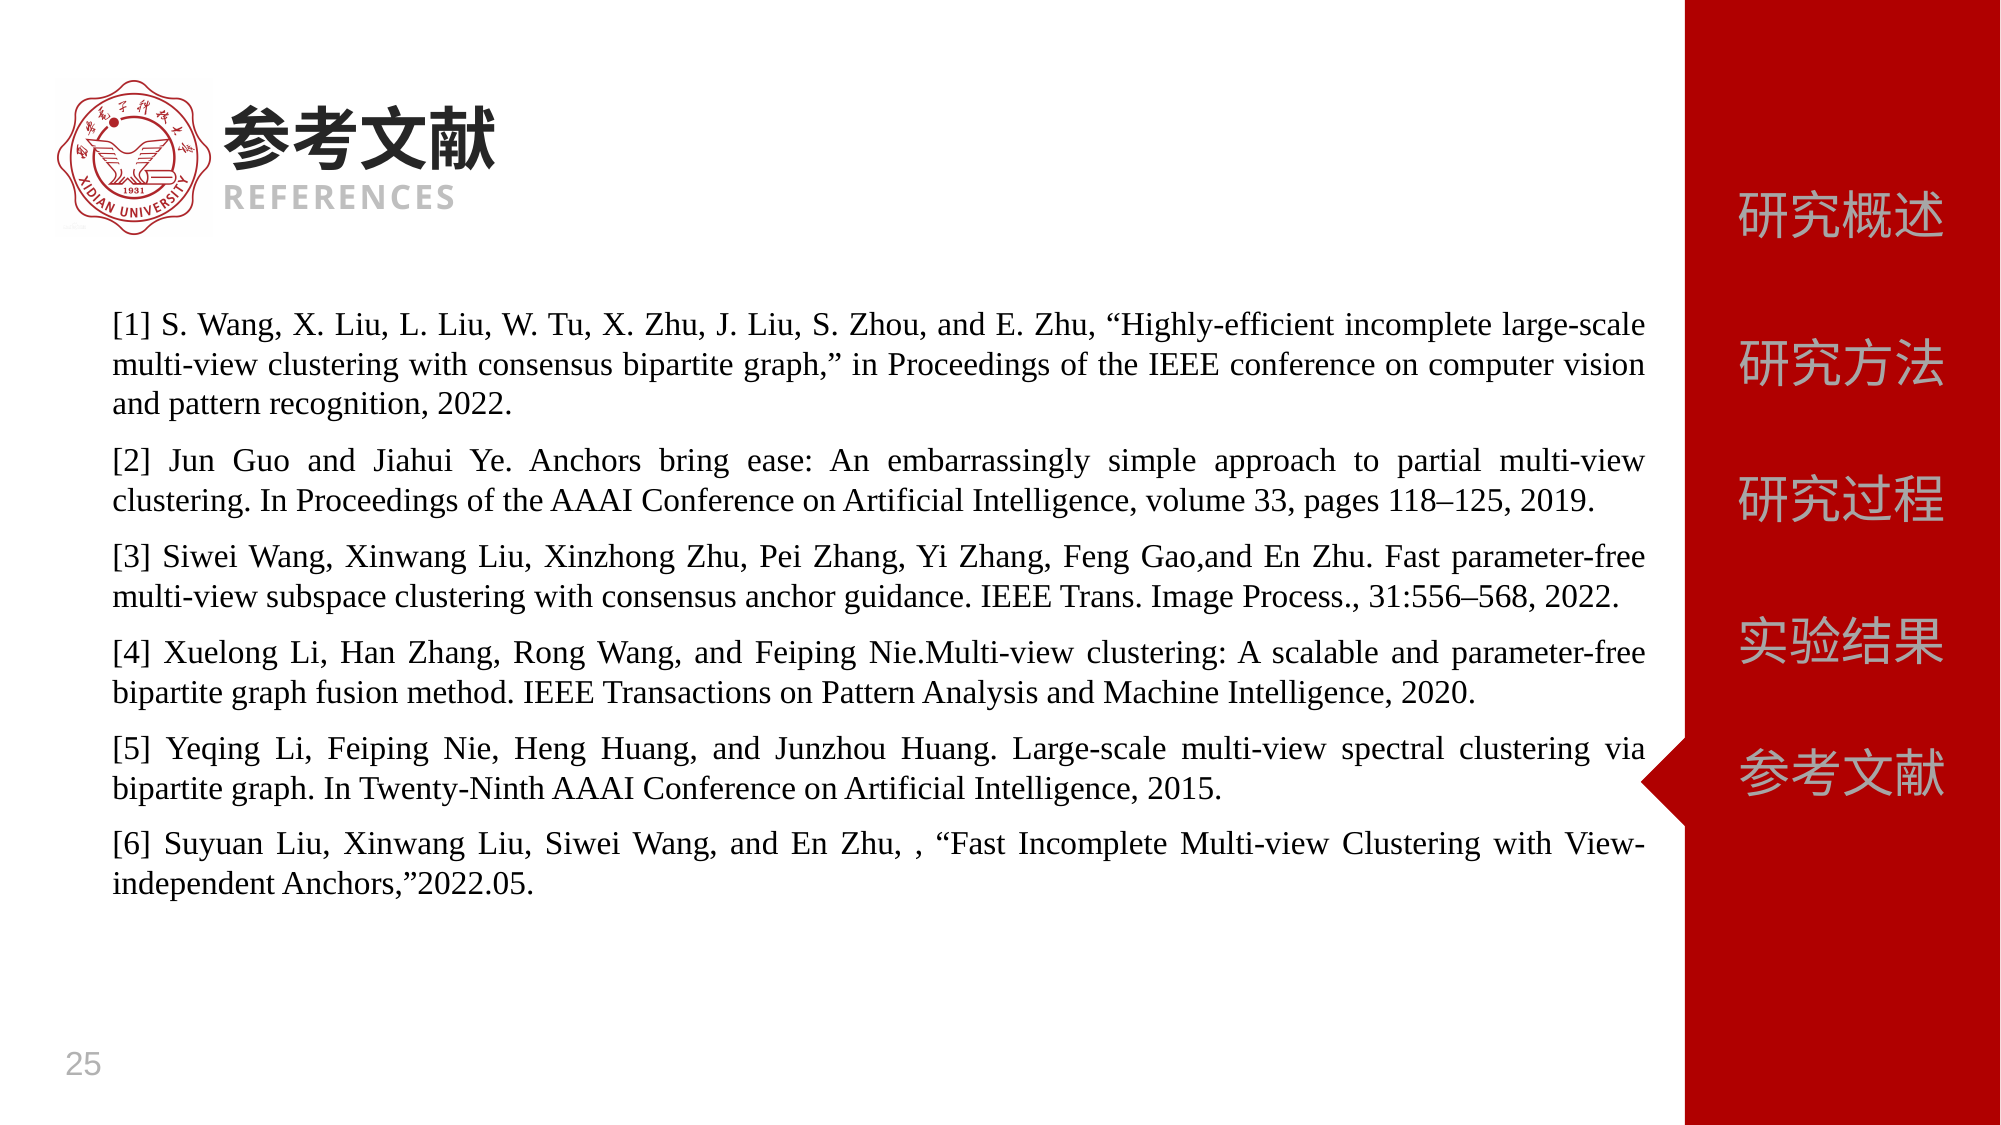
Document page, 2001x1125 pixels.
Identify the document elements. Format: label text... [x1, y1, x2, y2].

text_box 研究方法 [1724, 322, 2000, 401]
text_box 参考文献 [1724, 732, 2000, 810]
text_box 参考文献 [207, 79, 803, 155]
text_box [2] Jun Guo and Jiahui Ye. Anchors bring ease: An embarrassingly simple approach to partial multi-view clustering. In Proceedings of the AAAI Conference on Artificial Intelligence, volume 33, pages 118–125, 2019. [97, 430, 1664, 526]
picture [55, 78, 213, 237]
slide_number 25 [50, 1035, 493, 1088]
text_box REFERENCES [207, 155, 933, 224]
text_box [5] Yeqing Li, Feiping Nie, Heng Huang, and Junzhou Huang. Large-scale multi-view spectral clustering via bipartite graph. In Twenty-Ninth AAAI Conference on Artificial Intelligence, 2015. [97, 718, 1664, 813]
text_box [4] Xuelong Li, Han Zhang, Rong Wang, and Feiping Nie.Multi-view clustering: A scalable and parameter-free bipartite graph fusion method. IEEE Transactions on Pattern Analysis and Machine Intelligence, 2020. [97, 622, 1664, 718]
text_box [6] Suyuan Liu, Xinwang Liu, Siwei Wang, and En Zhu, , “Fast Incomplete Multi-view Clustering with View-independent Anchors,”2022.05. [97, 813, 1664, 909]
text_box [1] S. Wang, X. Liu, L. Liu, W. Tu, X. Zhu, J. Liu, S. Zhou, and E. Zhu, “Highly-efficient incomplete large-scale multi-view clustering with consensus bipartite graph,” in Proceedings of the IEEE conference on computer vision and pattern recognition, 2022. [97, 294, 1664, 429]
text_box [3] Siwei Wang, Xinwang Liu, Xinzhong Zhu, Pei Zhang, Yi Zhang, Feng Gao,and En Zhu. Fast parameter-free multi-view subspace clustering with consensus anchor guidance. IEEE Trans. Image Process., 31:556–568, 2022. [97, 526, 1664, 622]
